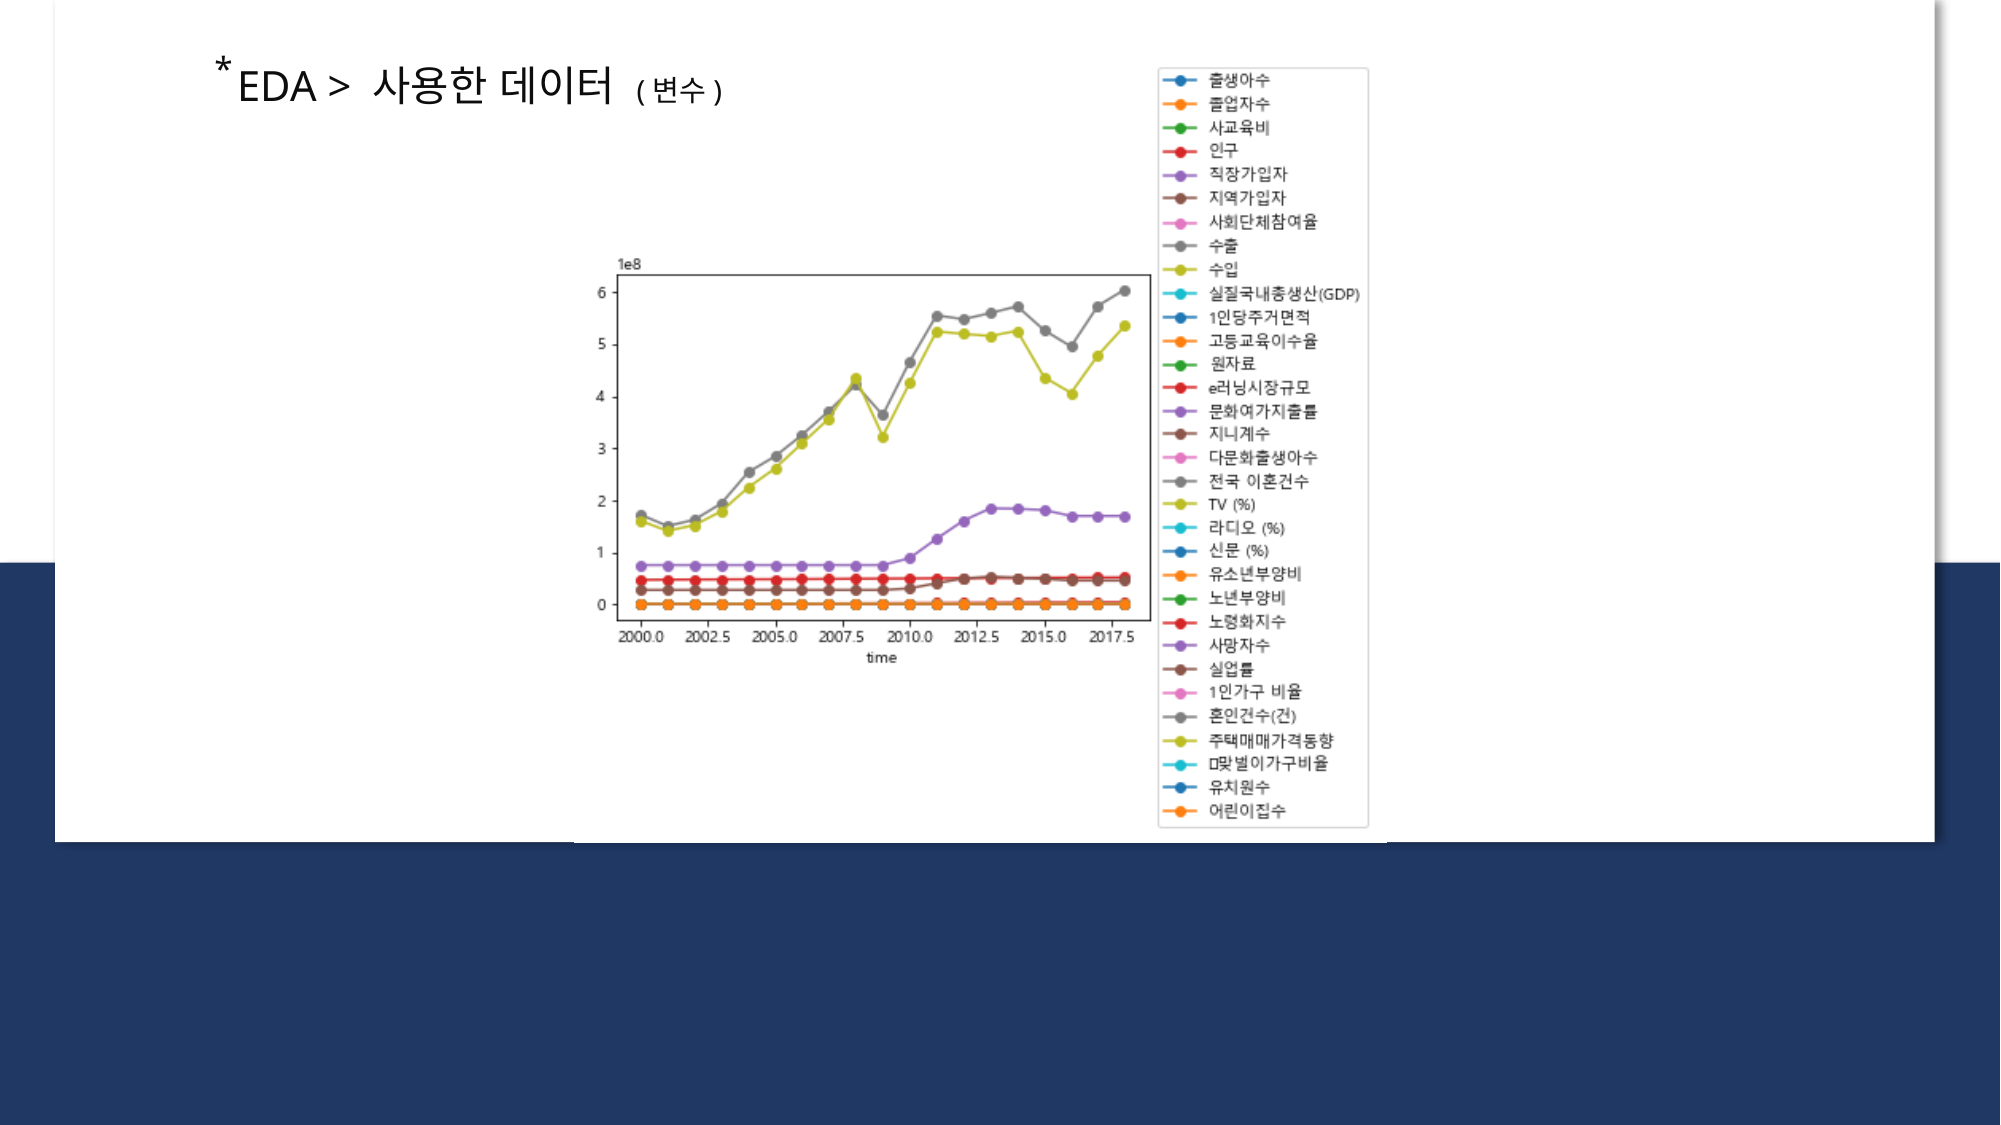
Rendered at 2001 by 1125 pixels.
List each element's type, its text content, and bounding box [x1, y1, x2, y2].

text_box EDA > 사용한 데이터 (변수) [222, 52, 738, 118]
text_box * [199, 41, 248, 96]
text_box [0, 561, 2000, 1125]
text_box [54, 0, 1936, 843]
picture [574, 58, 1387, 843]
